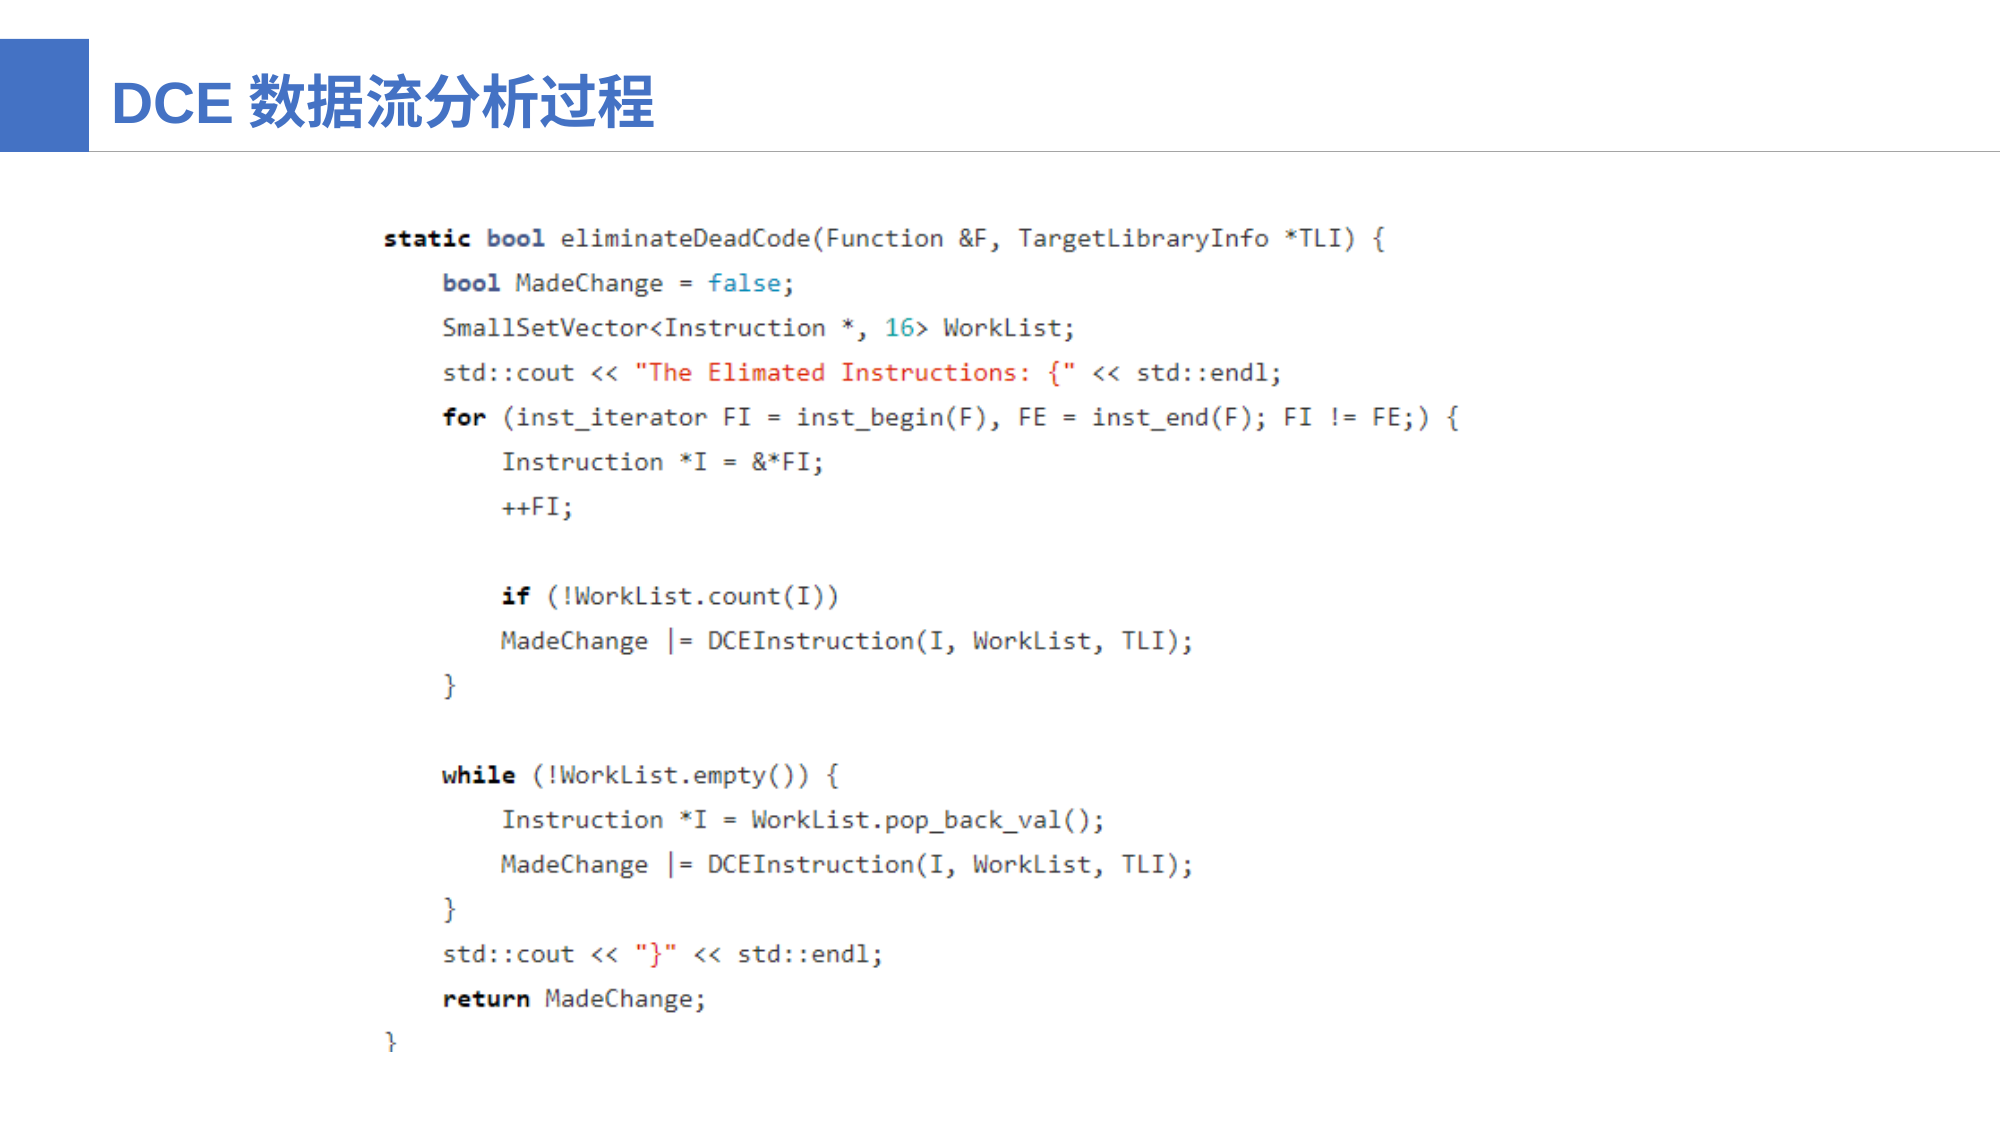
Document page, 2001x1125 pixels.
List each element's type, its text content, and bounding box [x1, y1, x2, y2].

picture [339, 213, 1519, 1053]
list DCE数据流分析过程 [96, 57, 880, 144]
